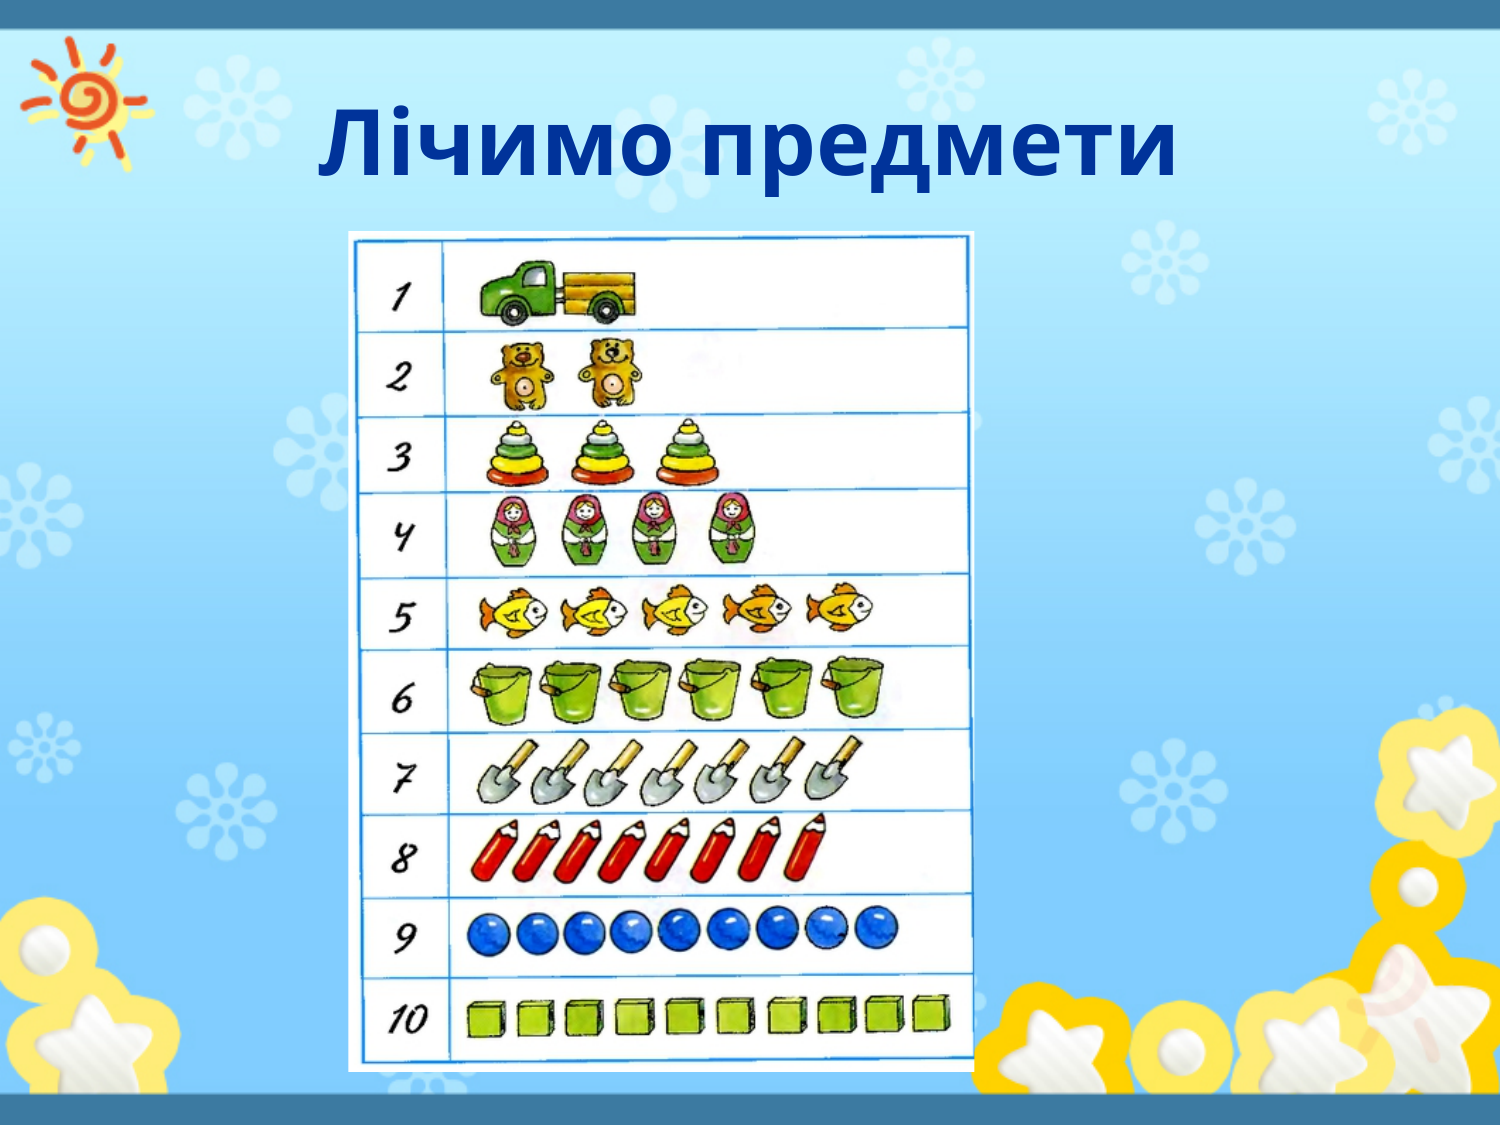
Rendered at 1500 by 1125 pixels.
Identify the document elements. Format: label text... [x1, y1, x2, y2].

title Лічимо предмети [75, 45, 1425, 233]
picture [0, 0, 1500, 1125]
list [348, 231, 975, 1073]
